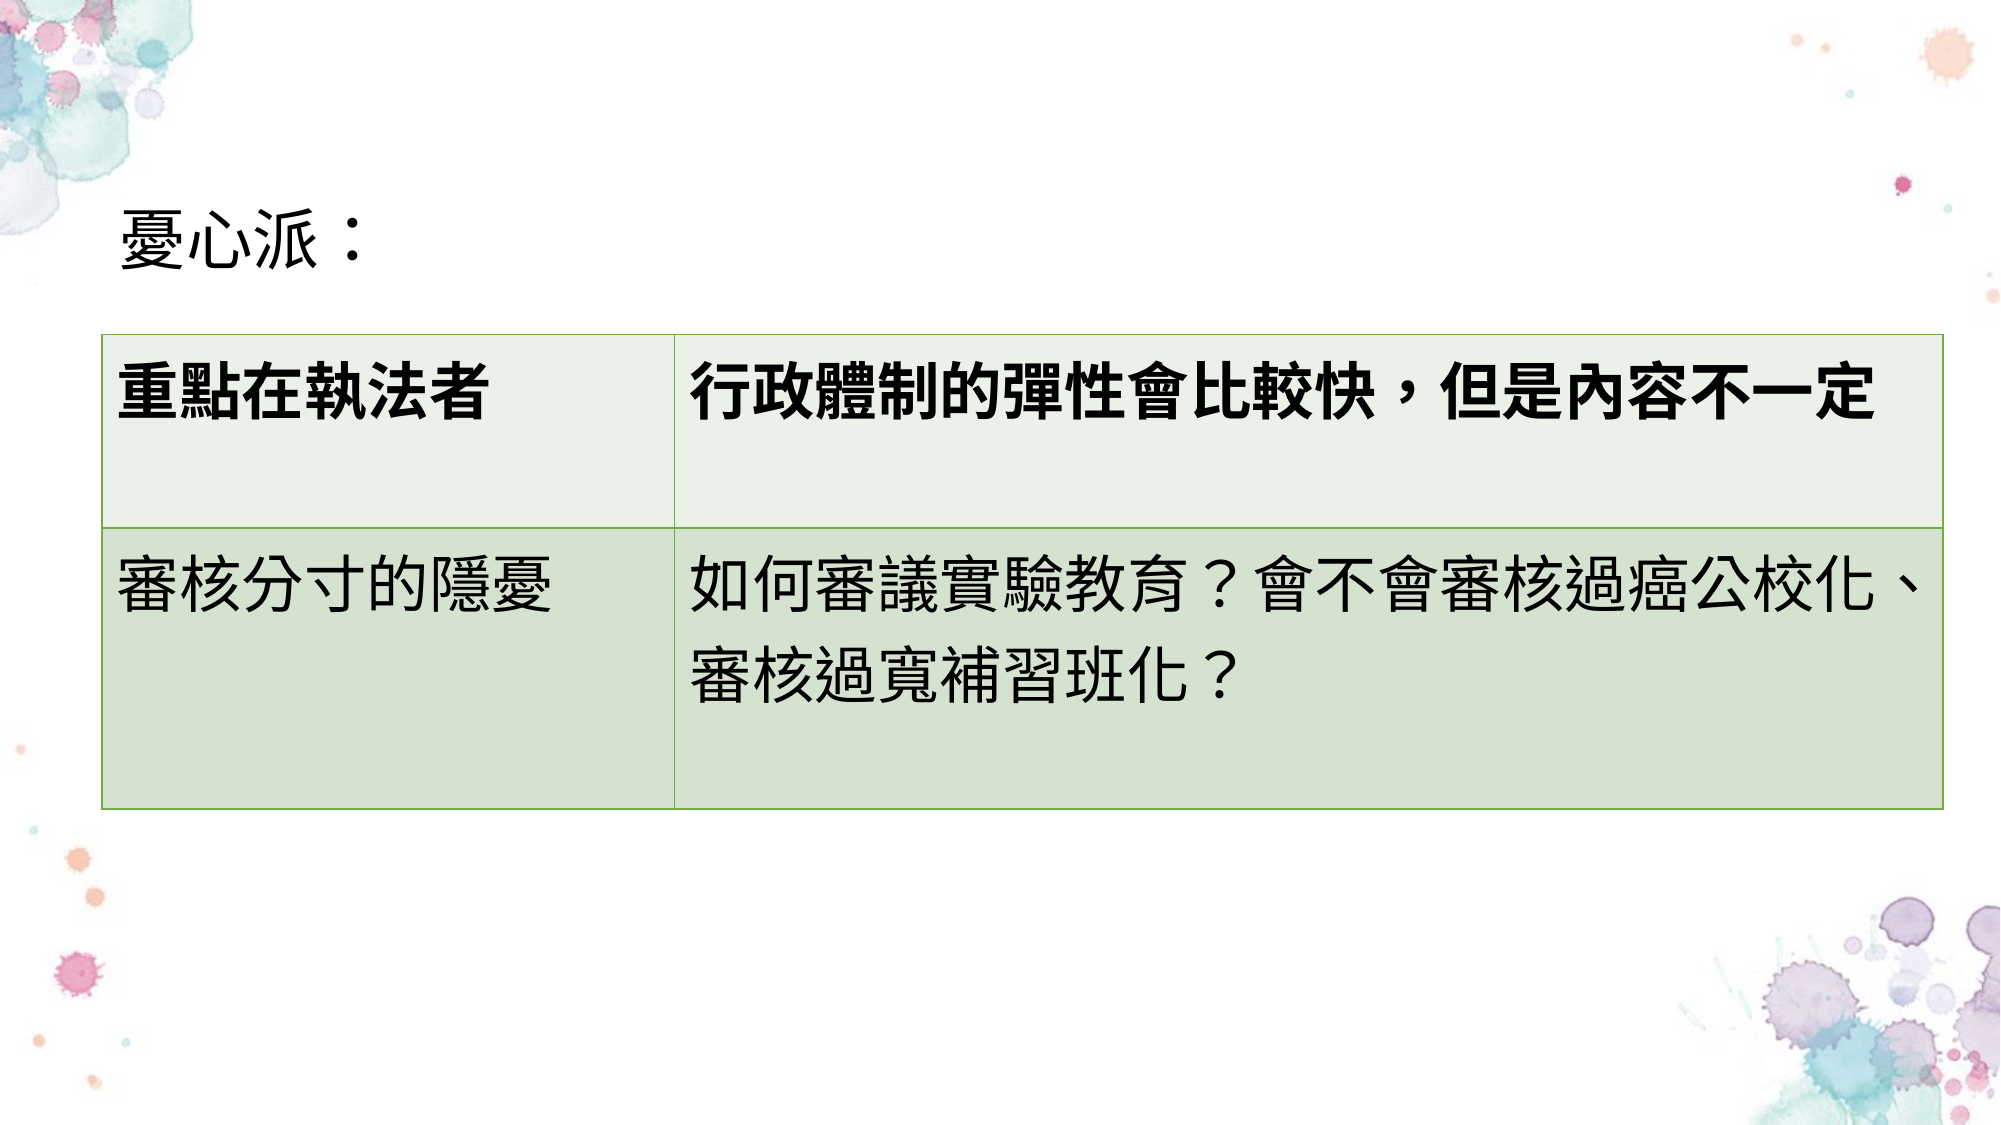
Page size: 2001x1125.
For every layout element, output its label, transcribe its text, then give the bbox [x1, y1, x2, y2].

text_box 憂心派： [104, 190, 458, 286]
picture [0, 0, 2001, 1125]
table_header 重點在執法者 [103, 335, 674, 527]
table_header 行政體制的彈性會比較快，但是內容不一定 [675, 335, 1942, 527]
table_cell 如何審議實驗教育？會不會審核過癌公校化、審核過寬補習班化？ [675, 529, 1942, 808]
table_cell 審核分寸的隱憂 [103, 529, 674, 808]
